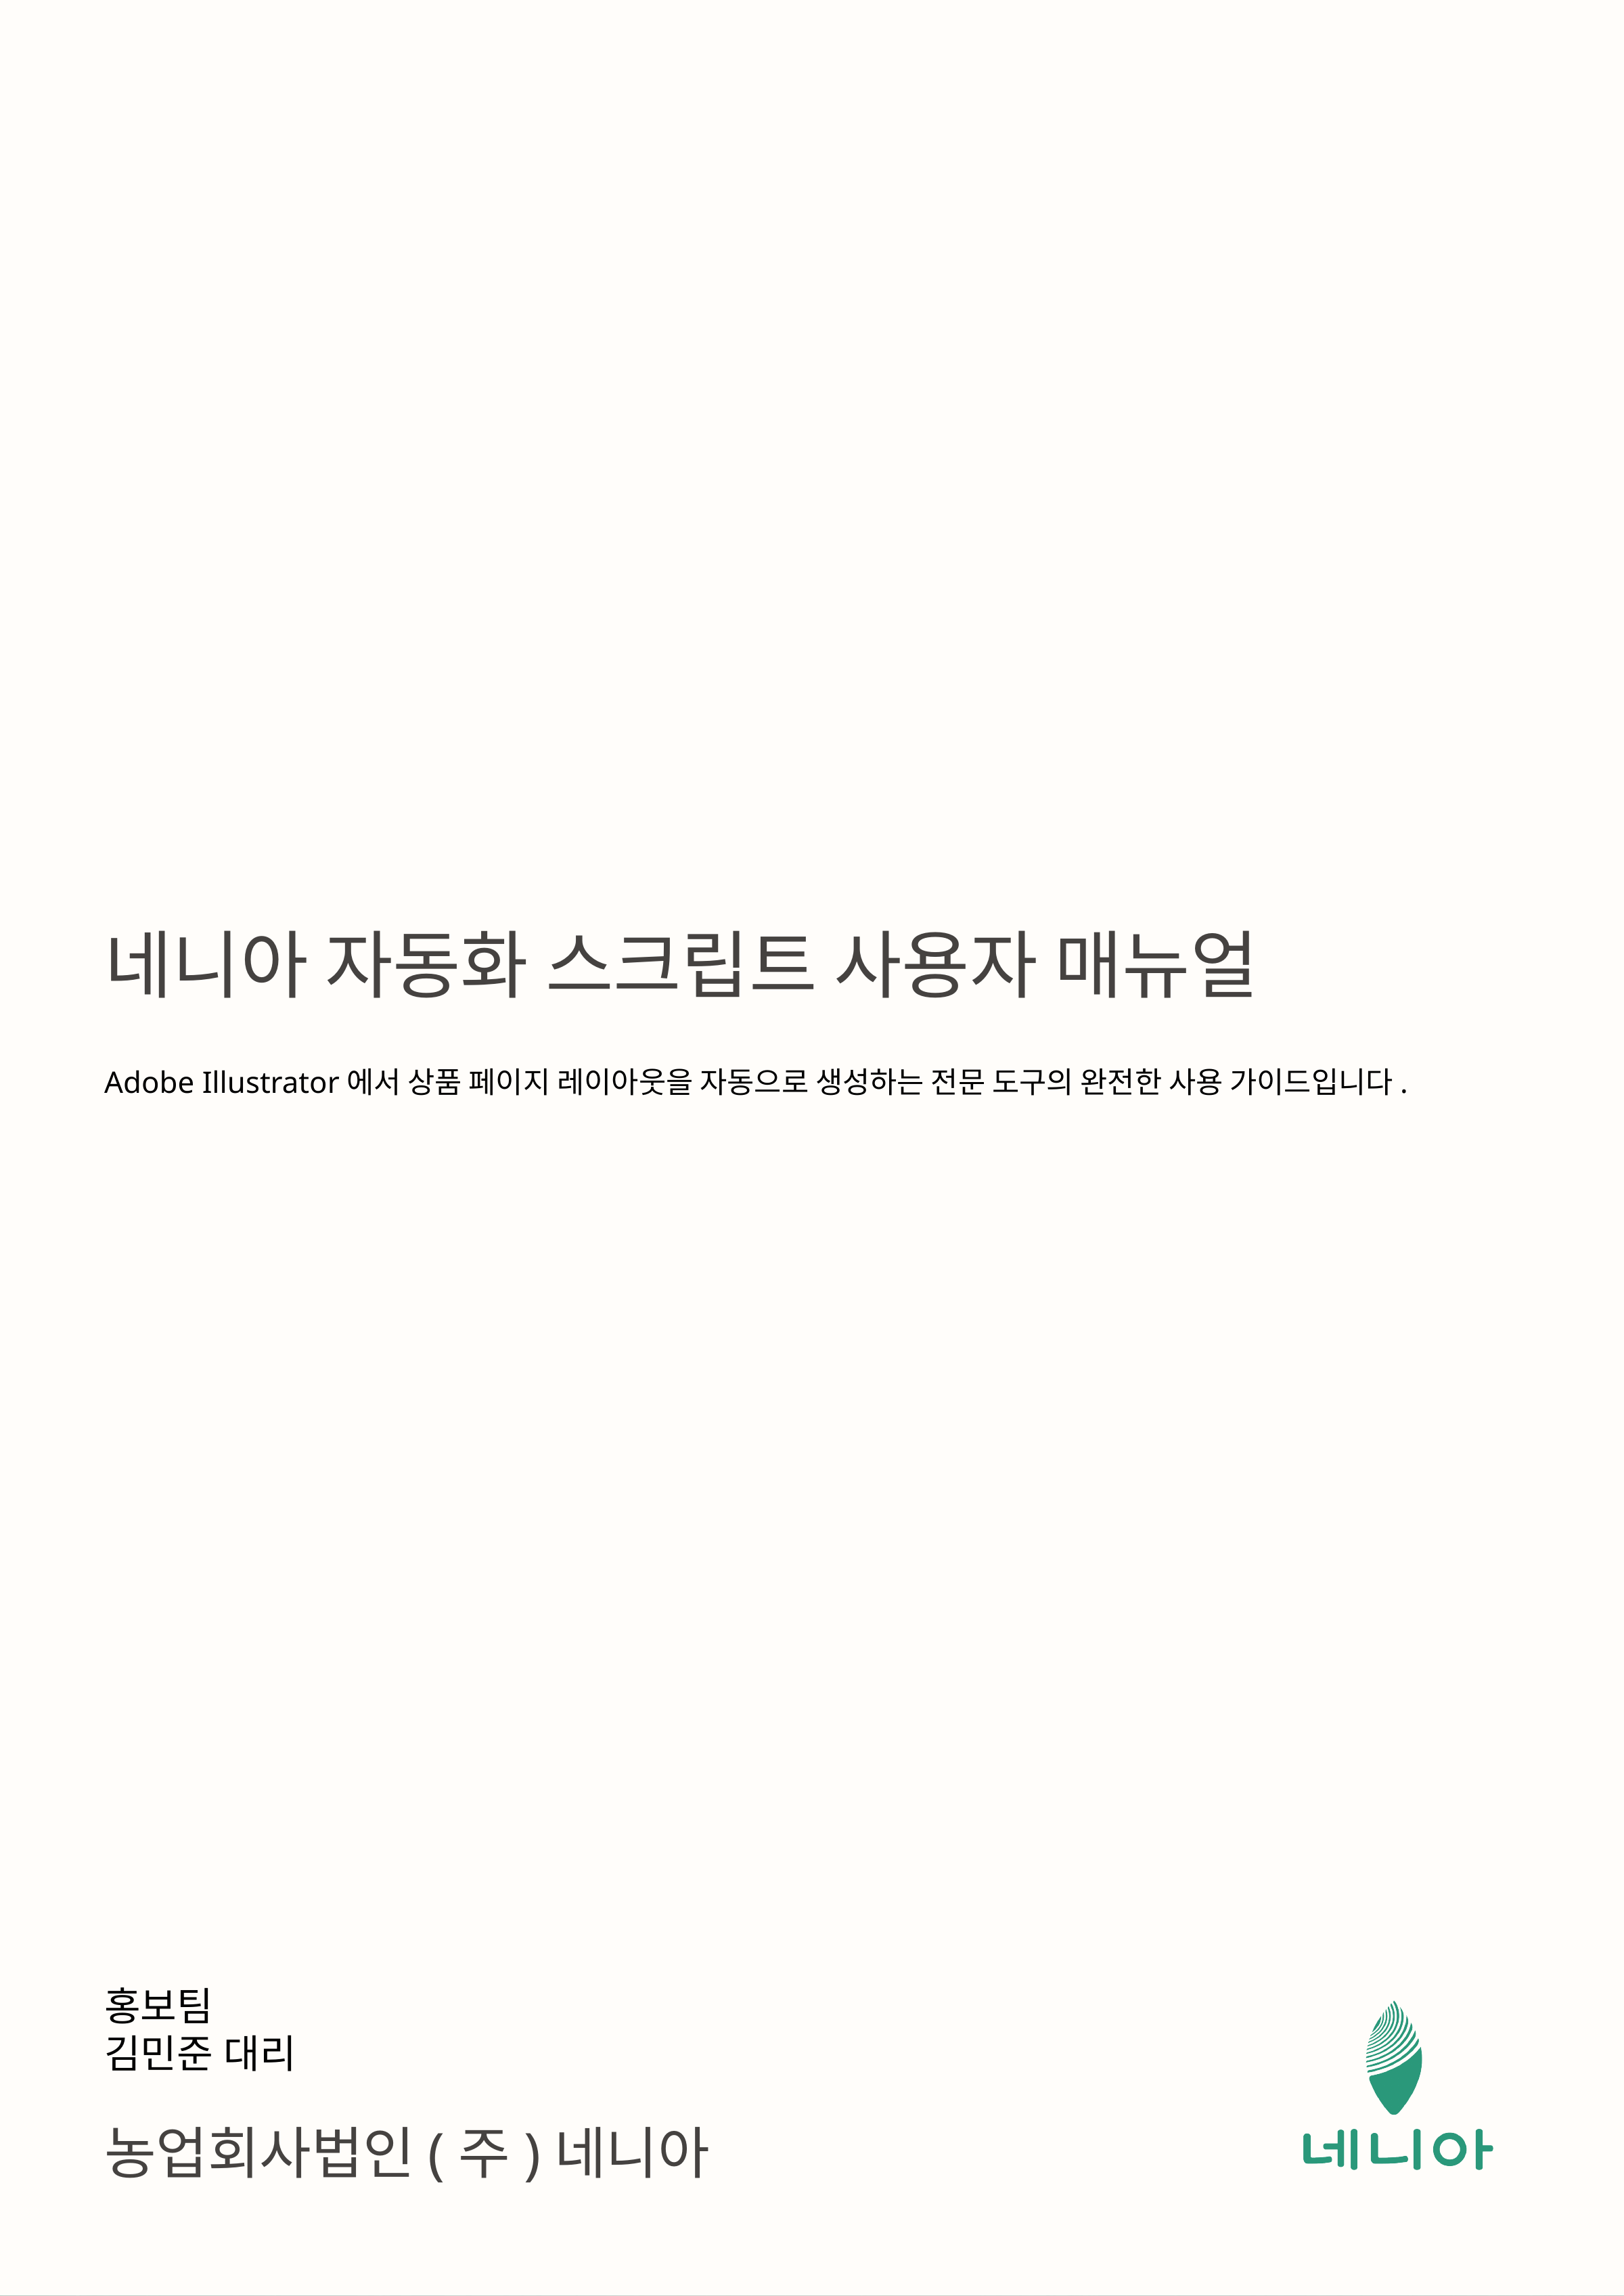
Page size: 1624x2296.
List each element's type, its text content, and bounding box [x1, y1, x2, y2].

text_box 홍보팀 김민준 대리 [104, 1981, 1520, 2094]
text_box 농업회사법인(주)네니아 [104, 2092, 1286, 2186]
picture [1303, 2000, 1493, 2170]
text_box 네니아 자동화 스크립트 사용자 매뉴얼 [104, 914, 1286, 1008]
text_box Adobe Illustrator에서 상품 페이지 레이아웃을 자동으로 생성하는 전문 도구의 완전한 사용 가이드입니다. [104, 1052, 1520, 1100]
